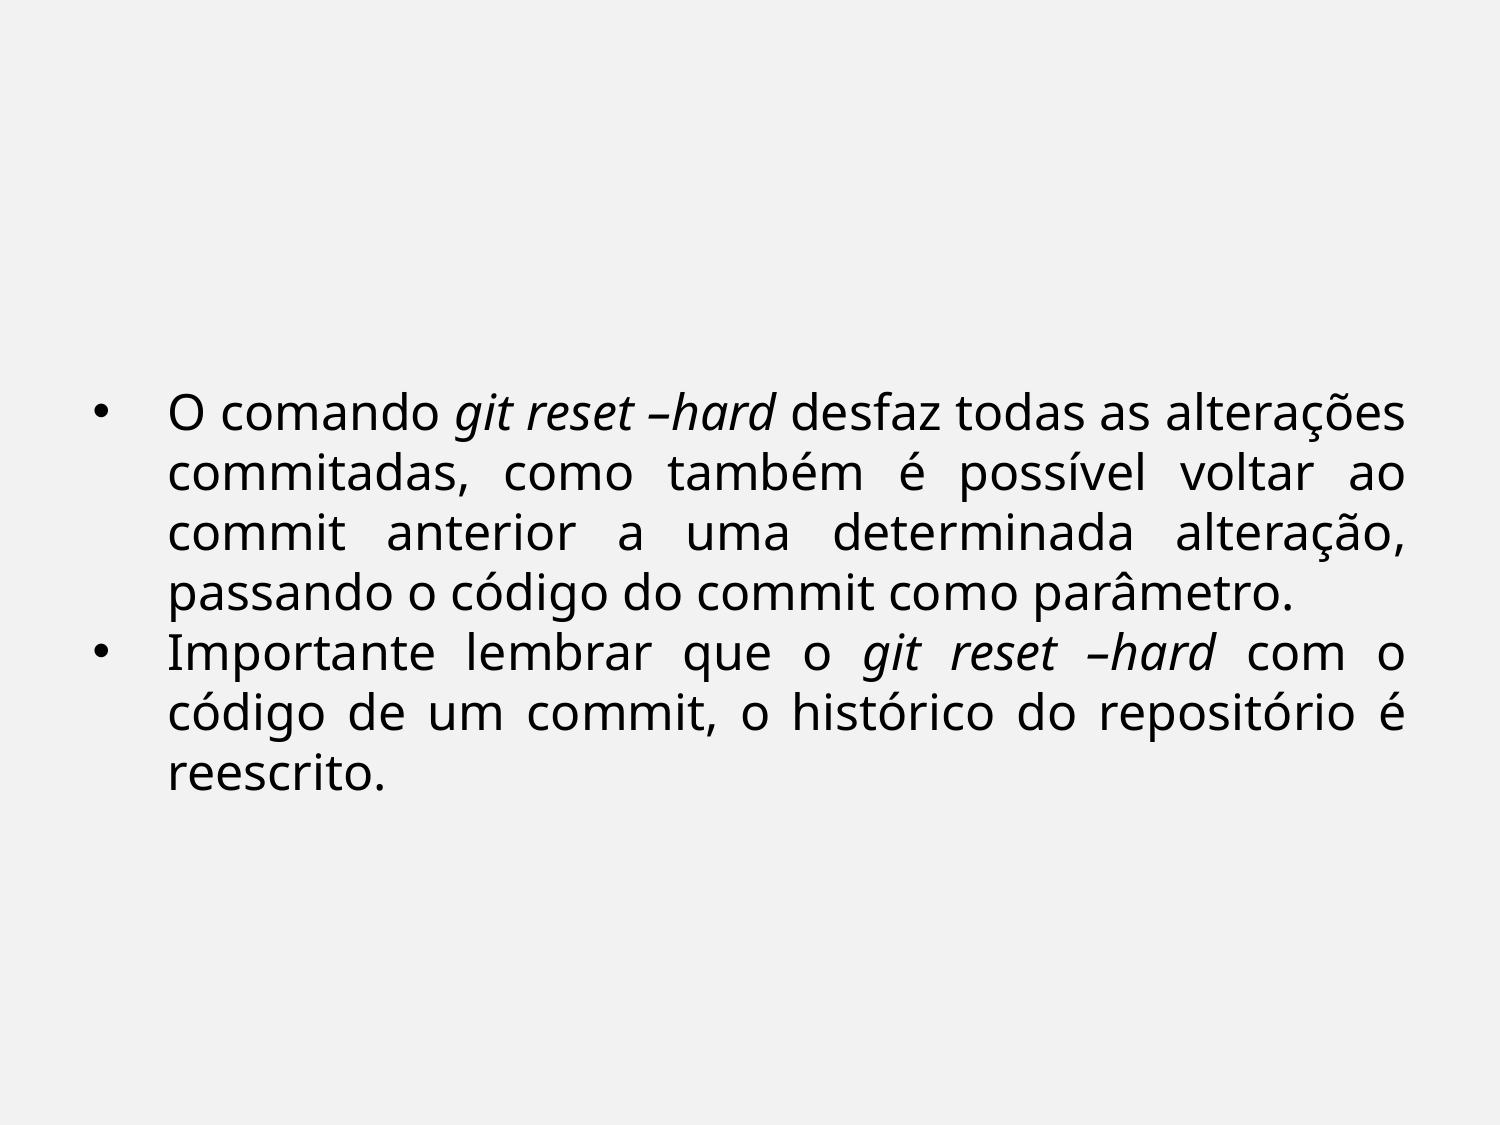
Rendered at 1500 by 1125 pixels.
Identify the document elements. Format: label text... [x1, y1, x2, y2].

text_box O comando git reset –hard desfaz todas as alterações commitadas, como também é possível voltar ao commit anterior a uma determinada alteração, passando o código do commit como parâmetro. Importante lembrar que o git reset –hard com o código de um commit, o histórico do repositório é reescrito. [78, 373, 1422, 808]
